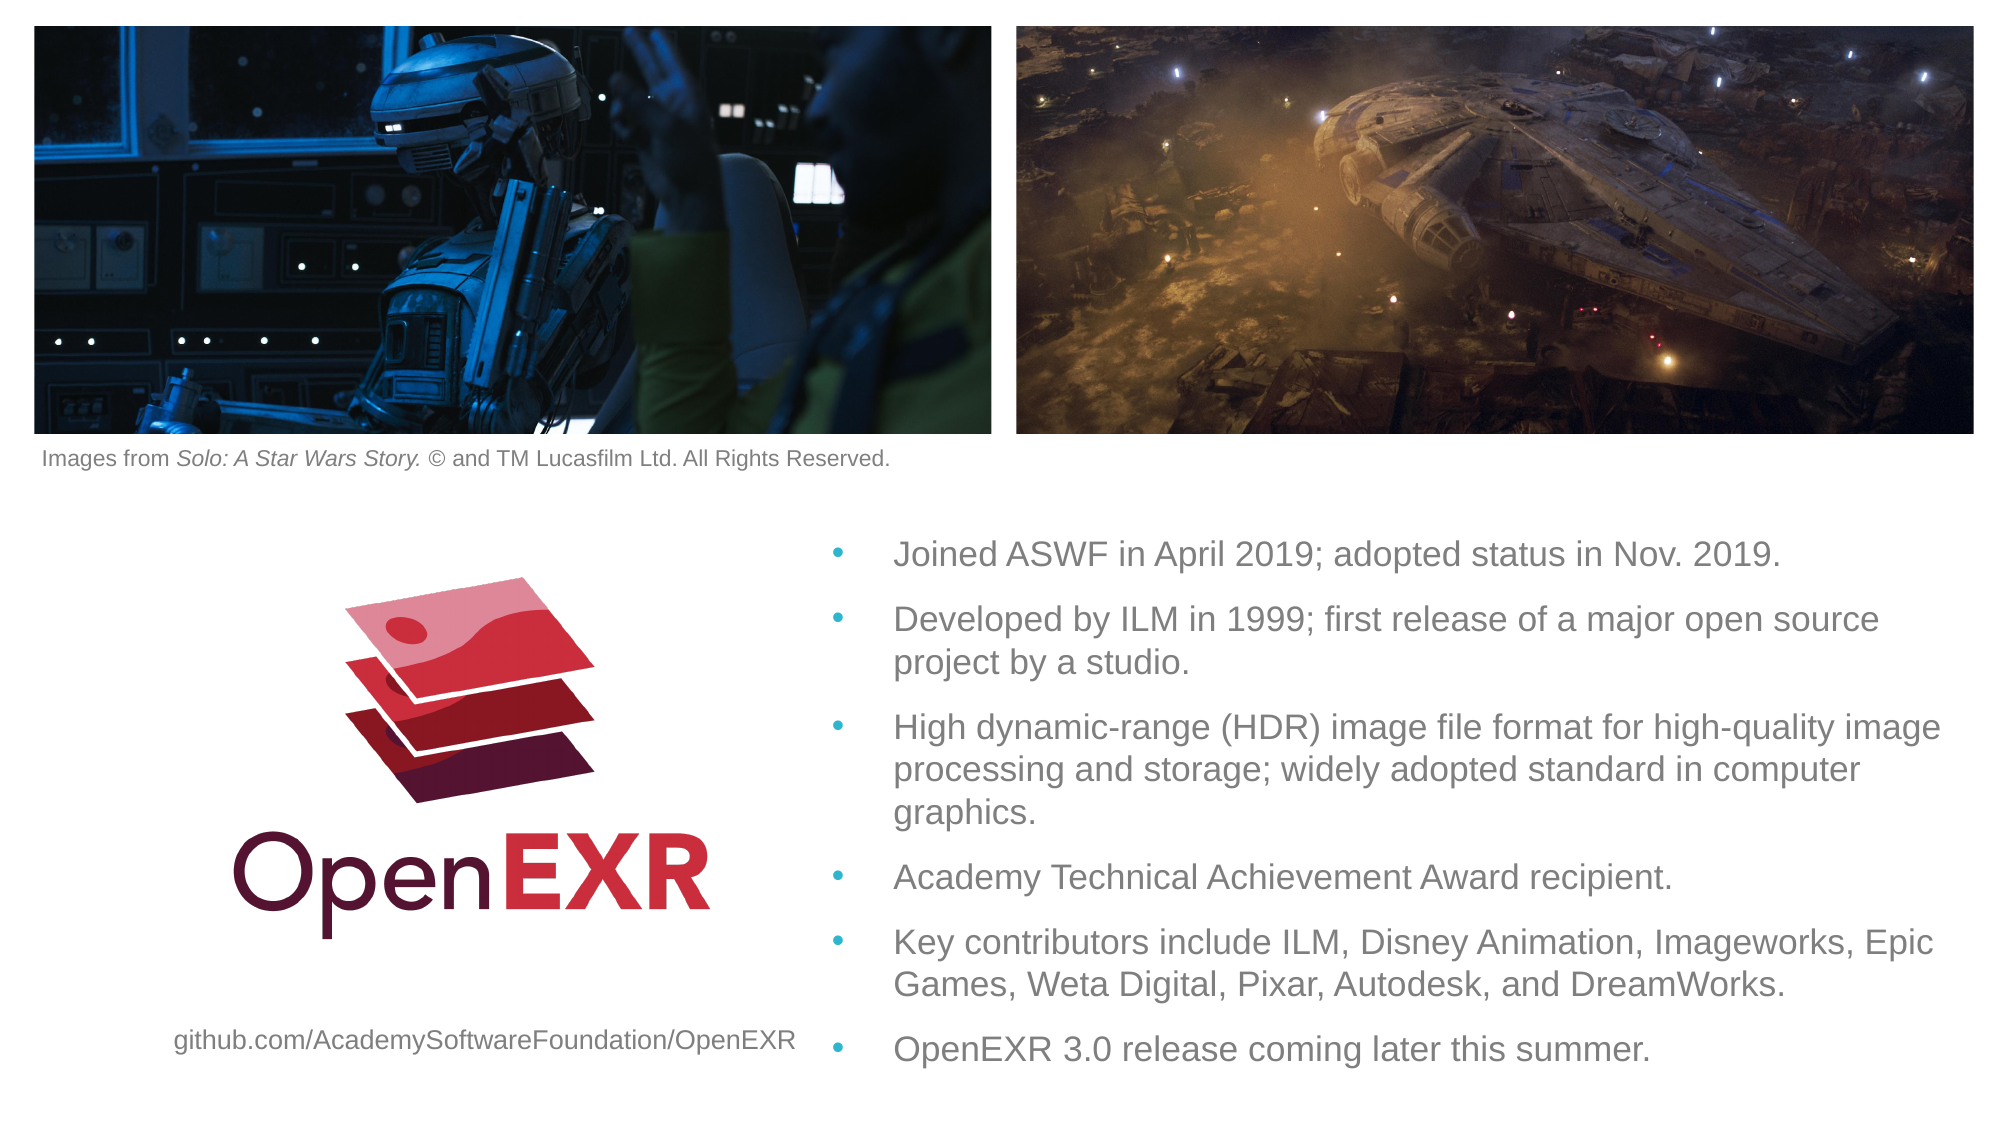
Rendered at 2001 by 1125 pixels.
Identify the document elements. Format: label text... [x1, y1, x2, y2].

text_box Images from Solo: A Star Wars Story. © and TM Lucasfilm Ltd. All Rights Reserved. [21, 433, 1241, 488]
text_box Joined ASWF in April 2019; adopted status in Nov. 2019. Developed by ILM in 1999; first release of a major open source project by a studio. High dynamic-range (HDR) image file format for high-quality image processing and storage; widely adopted standard in computer graphics. Academy Technical Achievement Award recipient. Key contributors include ILM, Disney Animation, Imageworks, Epic Games, Weta Digital, Pixar, Autodesk, and DreamWorks. OpenEXR 3.0 release coming later this summer. [815, 503, 1974, 1013]
picture [1016, 26, 1974, 434]
picture [33, 26, 992, 434]
picture [230, 574, 713, 942]
text_box github.com/AcademySoftwareFoundation/OpenEXR [153, 1012, 837, 1067]
